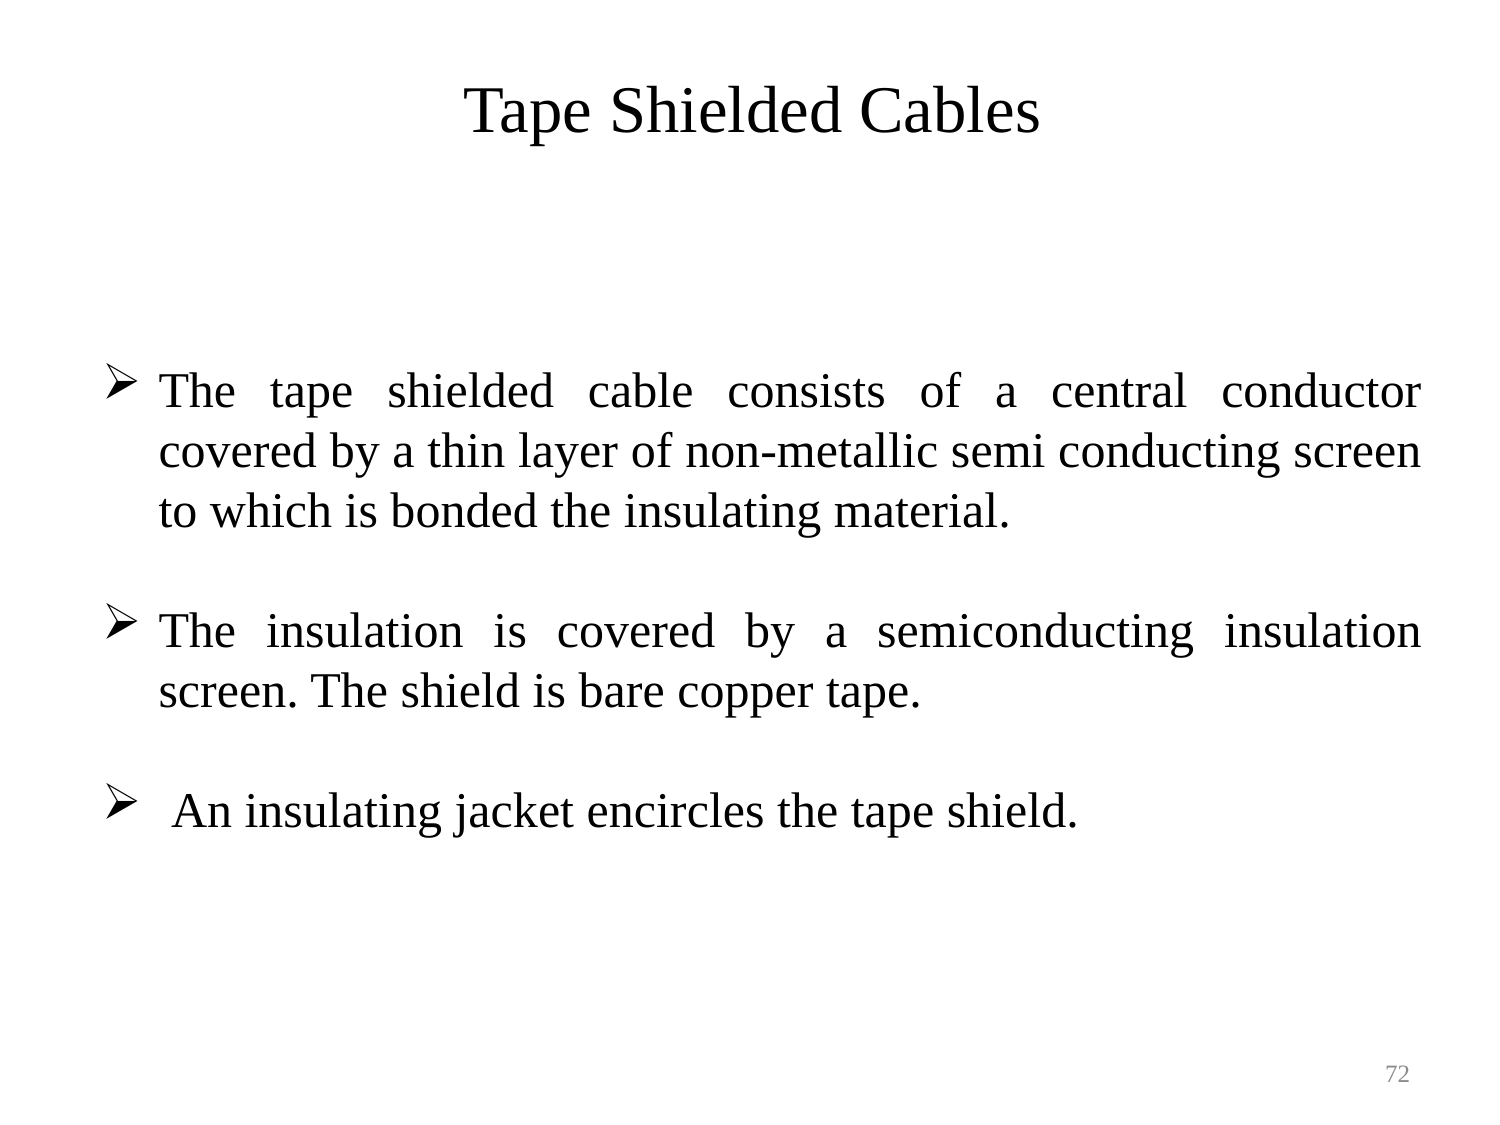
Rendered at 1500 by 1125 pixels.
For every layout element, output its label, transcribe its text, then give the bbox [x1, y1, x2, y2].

text_box The tape shielded cable consists of a central conductor covered by a thin layer of non-metallic semi conducting screen to which is bonded the insulating material. The insulation is covered by a semiconducting insulation screen. The shield is bare copper tape. An insulating jacket encircles the tape shield. [87, 349, 1438, 845]
text_box Tape Shielded Cables [2, 58, 1500, 154]
slide_number 72 [1074, 1042, 1425, 1103]
